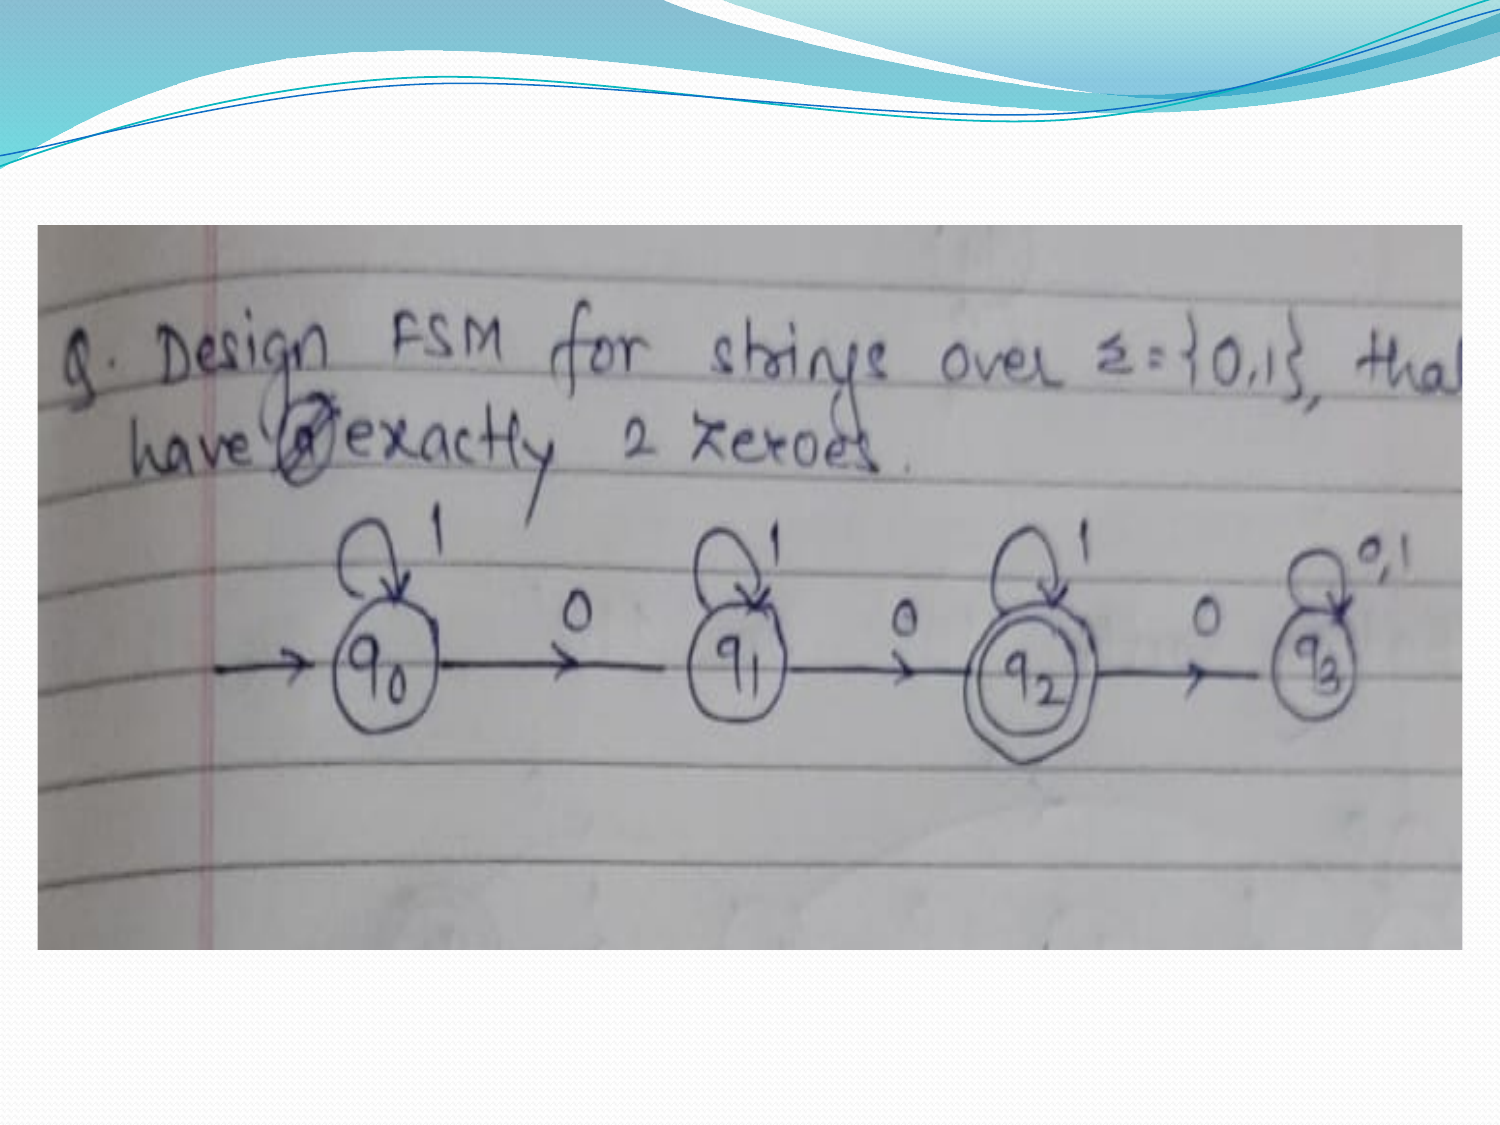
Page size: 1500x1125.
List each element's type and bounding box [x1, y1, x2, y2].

picture [37, 224, 1463, 951]
